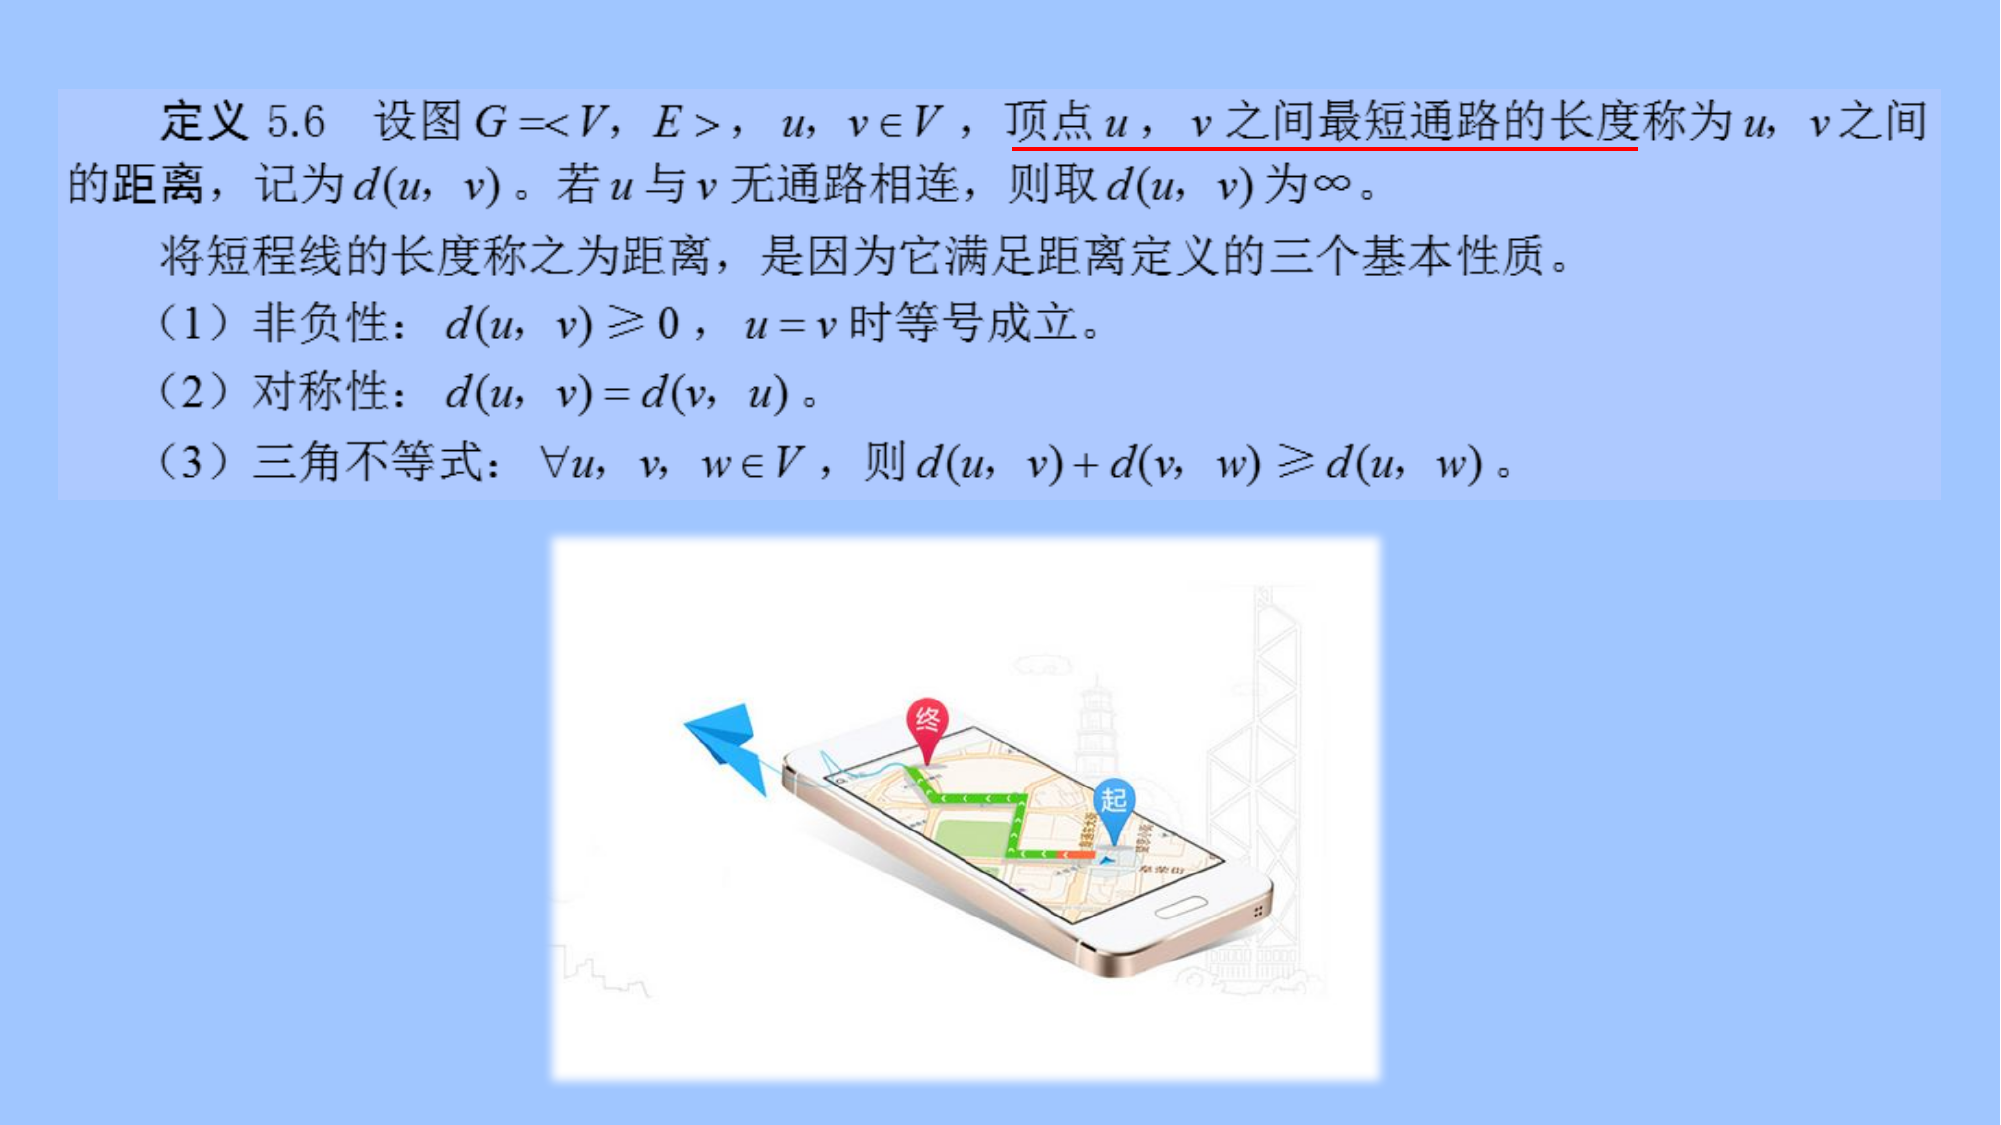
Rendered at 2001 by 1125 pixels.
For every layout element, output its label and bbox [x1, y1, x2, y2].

picture [542, 526, 1391, 1090]
picture [58, 89, 1942, 500]
